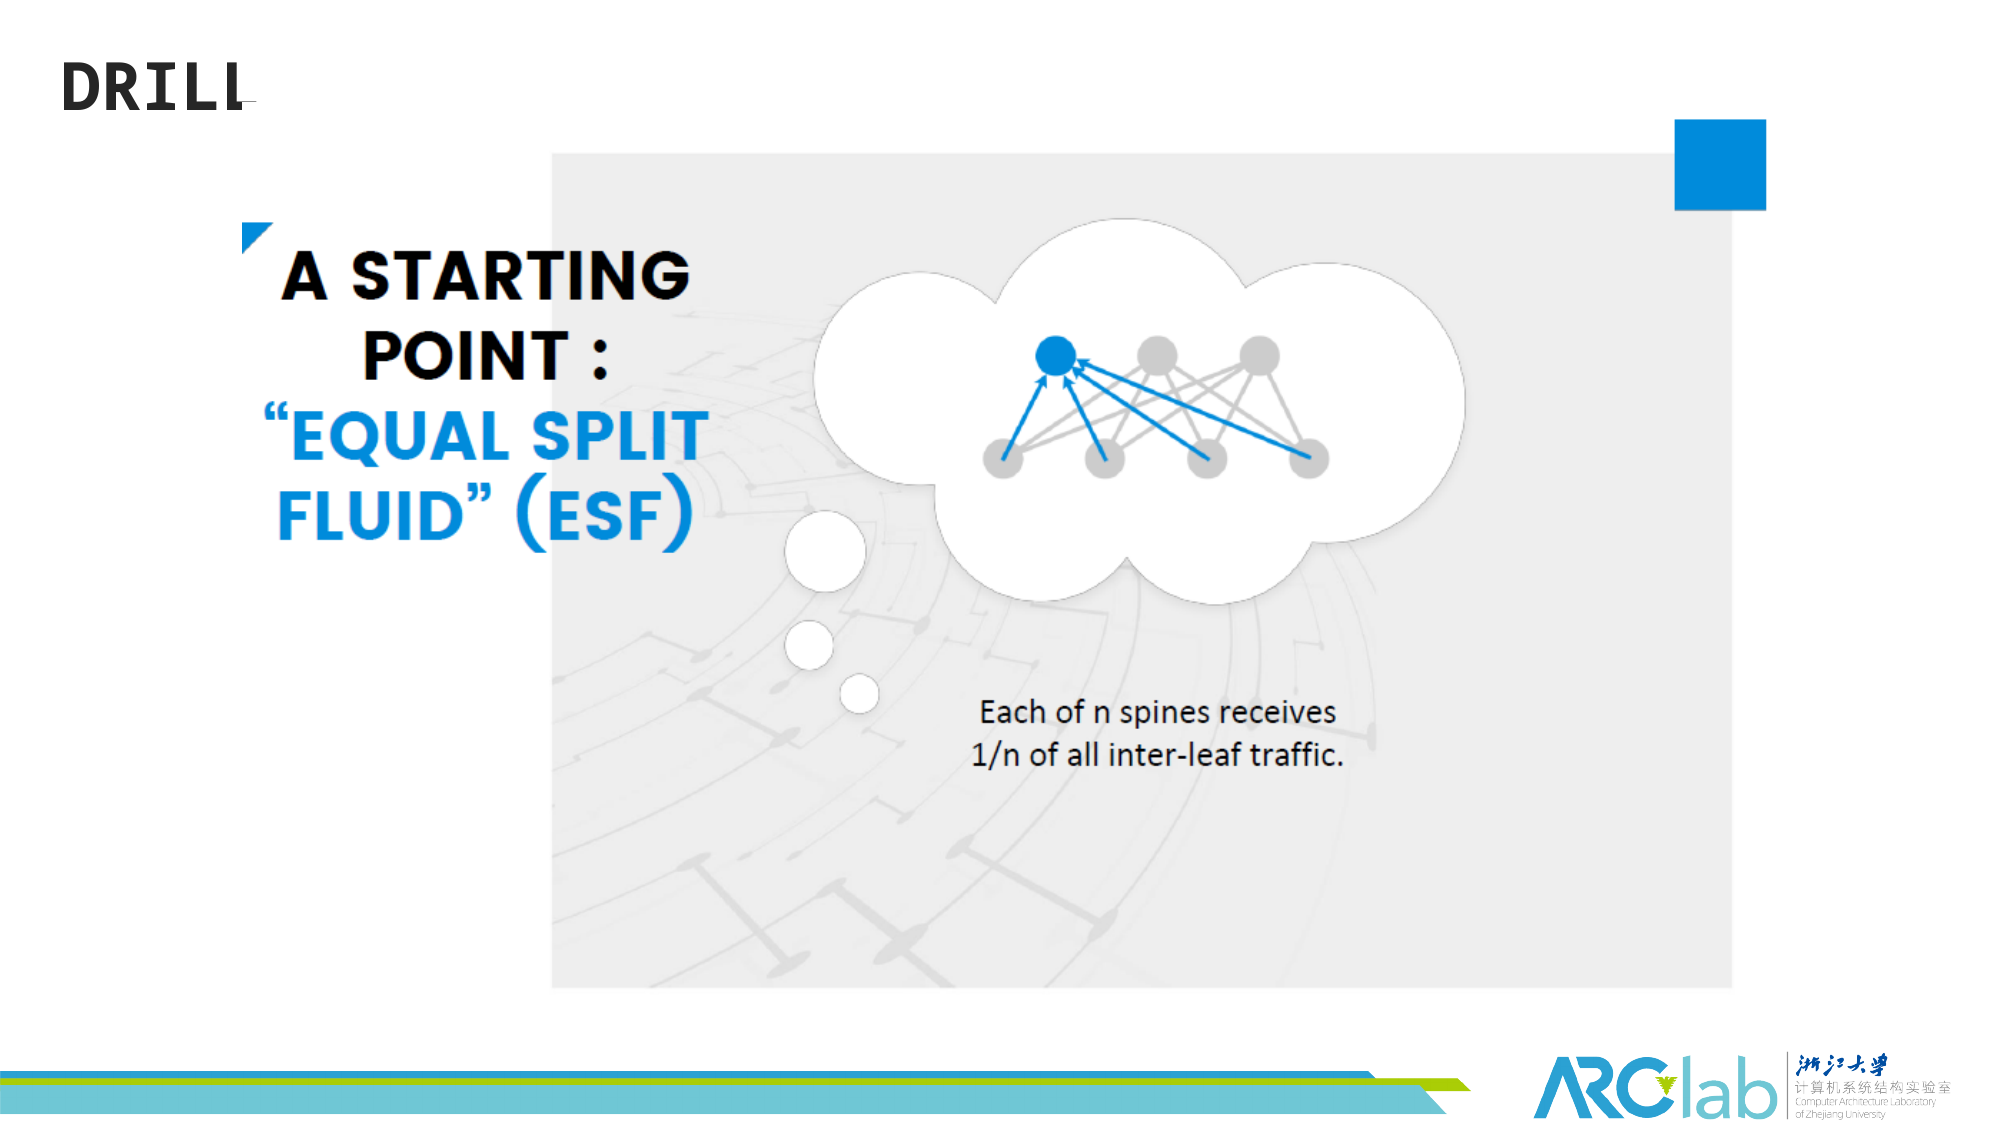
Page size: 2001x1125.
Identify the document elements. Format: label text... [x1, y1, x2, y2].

text_box DRILL [46, 36, 277, 73]
picture [0, 73, 2000, 1125]
